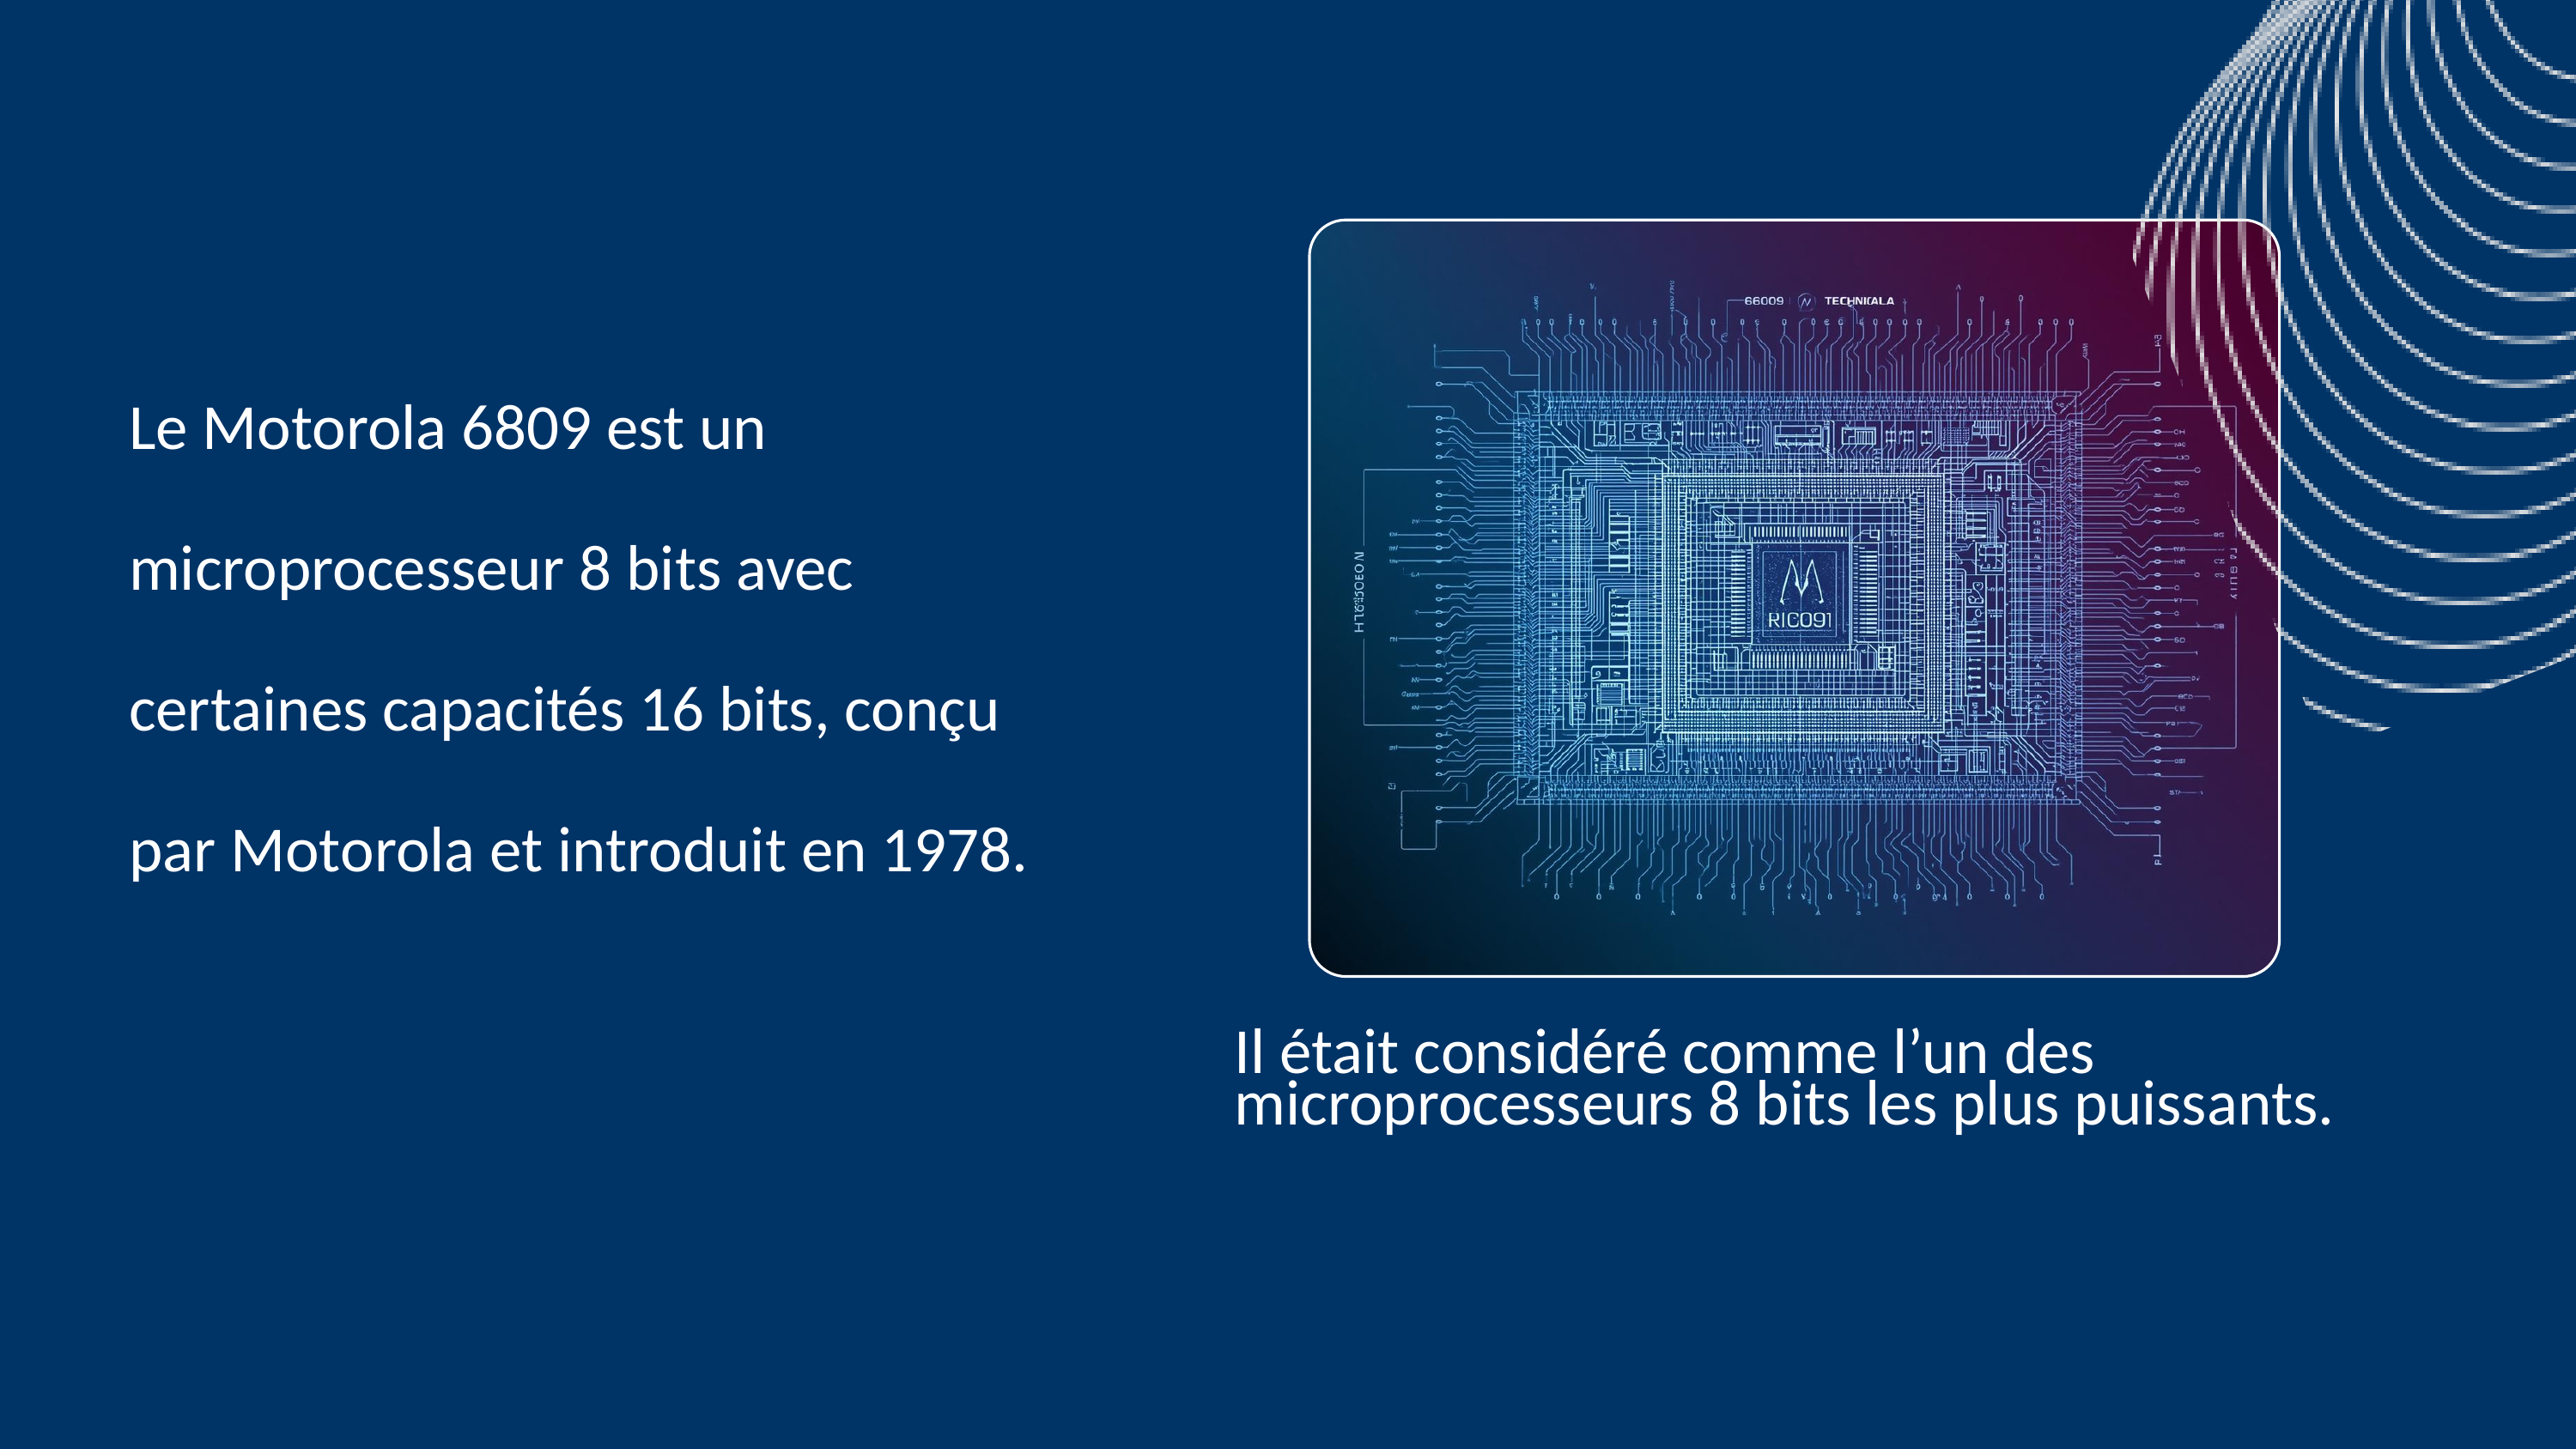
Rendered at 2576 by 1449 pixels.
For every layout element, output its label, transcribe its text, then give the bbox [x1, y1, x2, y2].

text_box [2032, 0, 2576, 754]
text_box Le Motorola 6809 est un microprocesseur 8 bits avec certaines capacités 16 bits, conçu par Motorola et introduit en 1978. [129, 321, 1099, 885]
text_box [1309, 219, 2280, 977]
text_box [1234, 1034, 2362, 1167]
